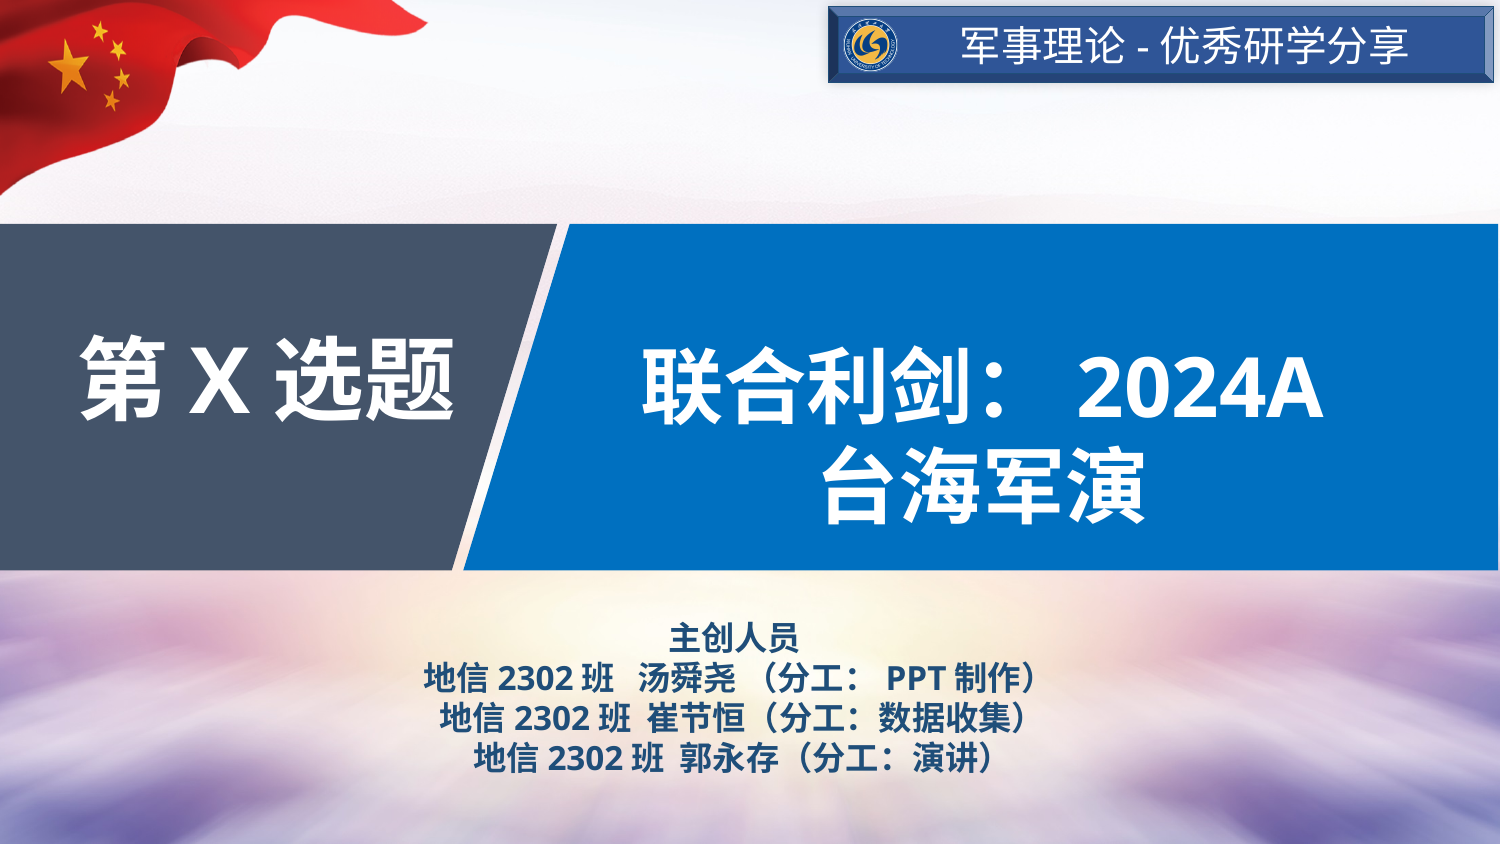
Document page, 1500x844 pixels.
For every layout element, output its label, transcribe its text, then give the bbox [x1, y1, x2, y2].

text_box 主创人员 地信2302班 汤舜尧 （分工：PPT制作） 地信2302班 崔节恒（分工：数据收集） 地信2302班 郭永存（分工：演讲） [347, 610, 1123, 785]
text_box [828, 6, 1494, 83]
text_box [0, 223, 558, 571]
text_box [463, 223, 1499, 571]
picture [0, 0, 1500, 844]
text_box 联合利剑：2024A 台海军演 [569, 328, 1396, 540]
text_box 第X选题 [64, 315, 468, 437]
